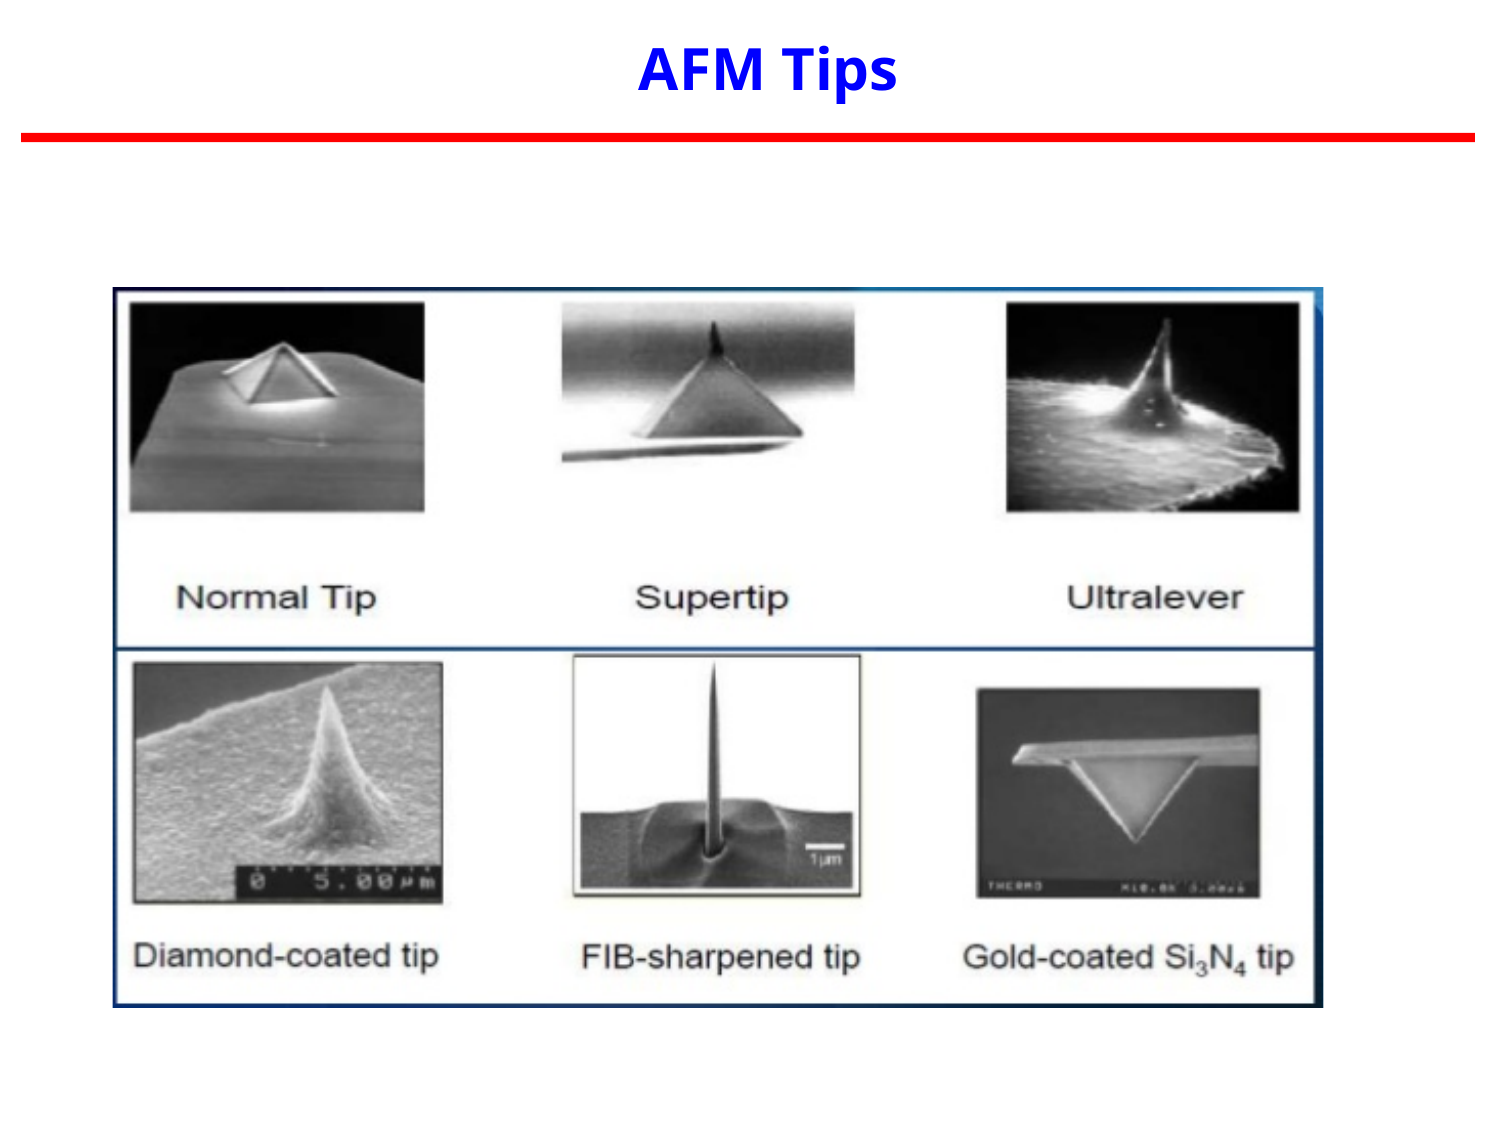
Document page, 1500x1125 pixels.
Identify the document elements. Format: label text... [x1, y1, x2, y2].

picture [112, 287, 1324, 1008]
text_box AFM Tips [75, 24, 1463, 110]
